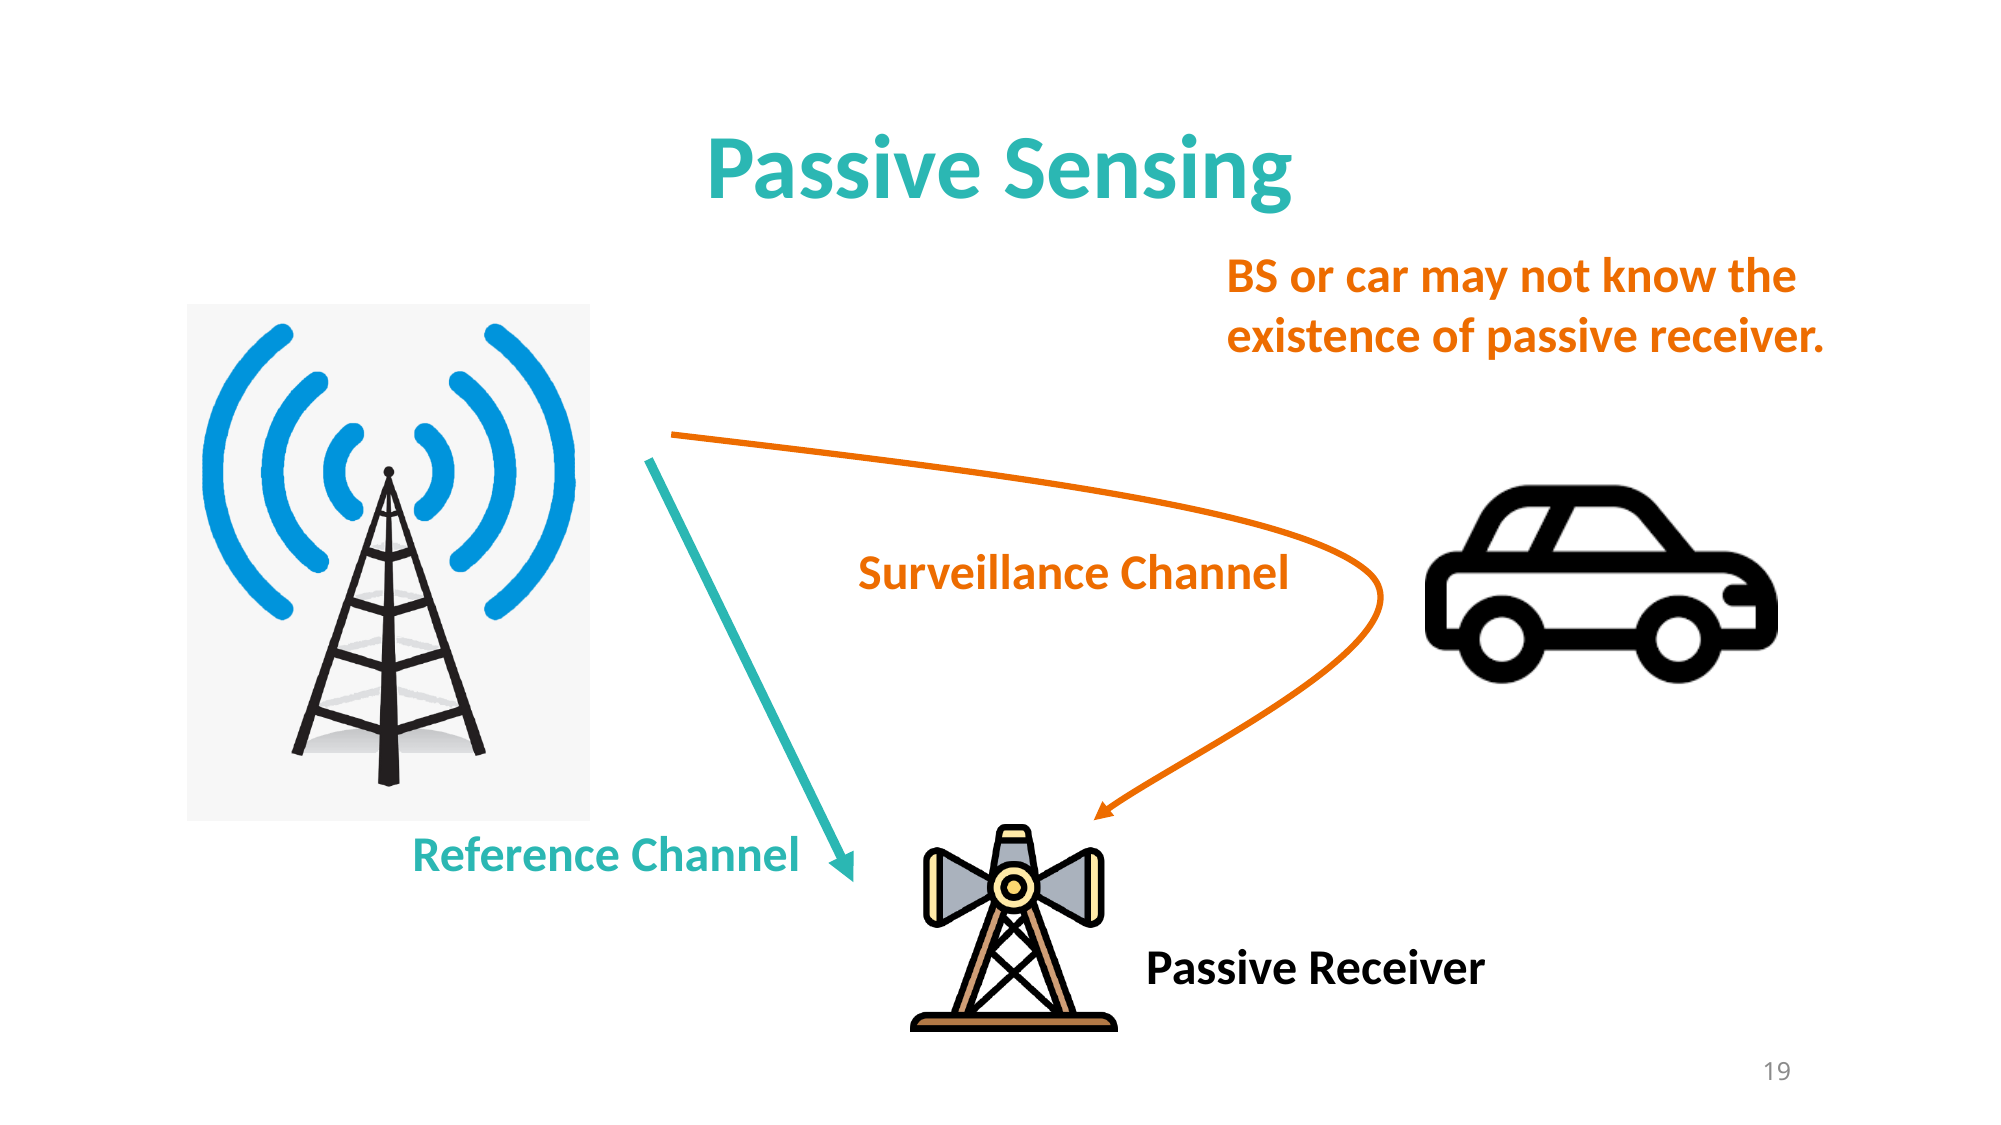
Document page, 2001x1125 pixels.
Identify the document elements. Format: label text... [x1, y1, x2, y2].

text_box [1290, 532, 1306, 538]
picture [906, 820, 1121, 1035]
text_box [648, 459, 854, 882]
title Passive Sensing [137, 59, 1863, 278]
text_box [671, 433, 1382, 820]
slide_number 19 [1356, 1042, 1807, 1103]
text_box Passive Receiver [1131, 927, 1502, 1002]
text_box Reference Channel [397, 813, 816, 889]
picture [187, 304, 590, 821]
picture [1425, 386, 1778, 739]
text_box BS or car may not know the existence of passive receiver. [1211, 235, 1992, 370]
